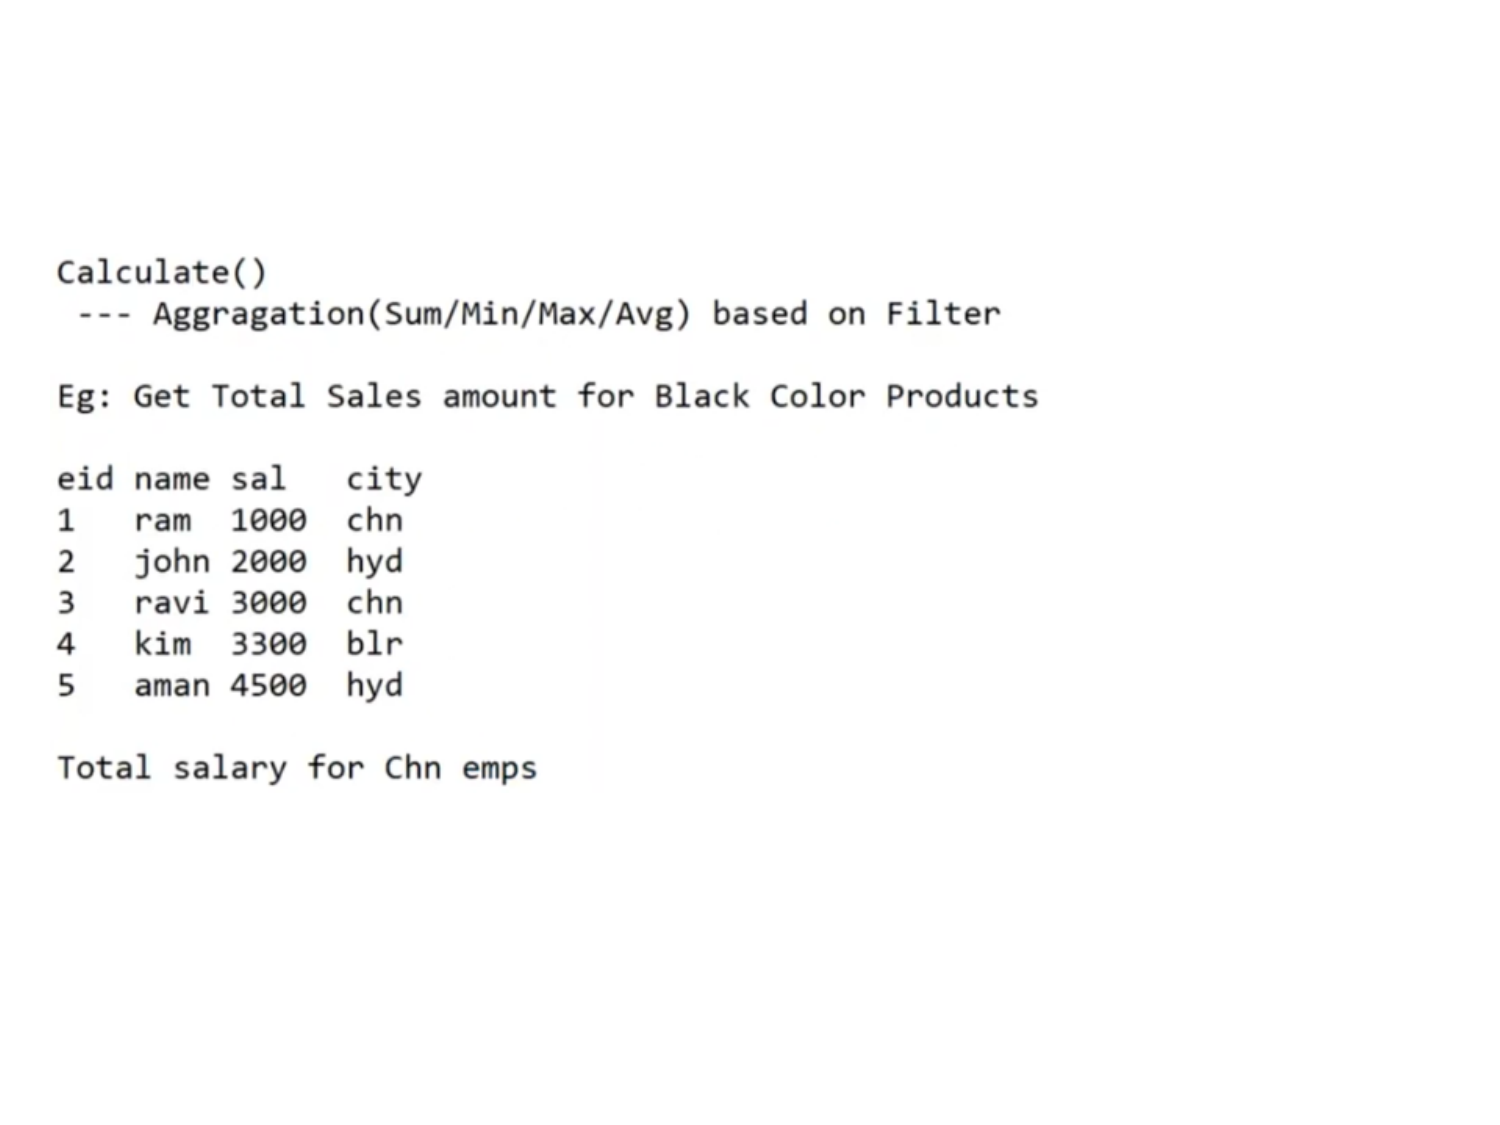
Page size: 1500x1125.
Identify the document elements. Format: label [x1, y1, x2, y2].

picture [49, 249, 1057, 793]
